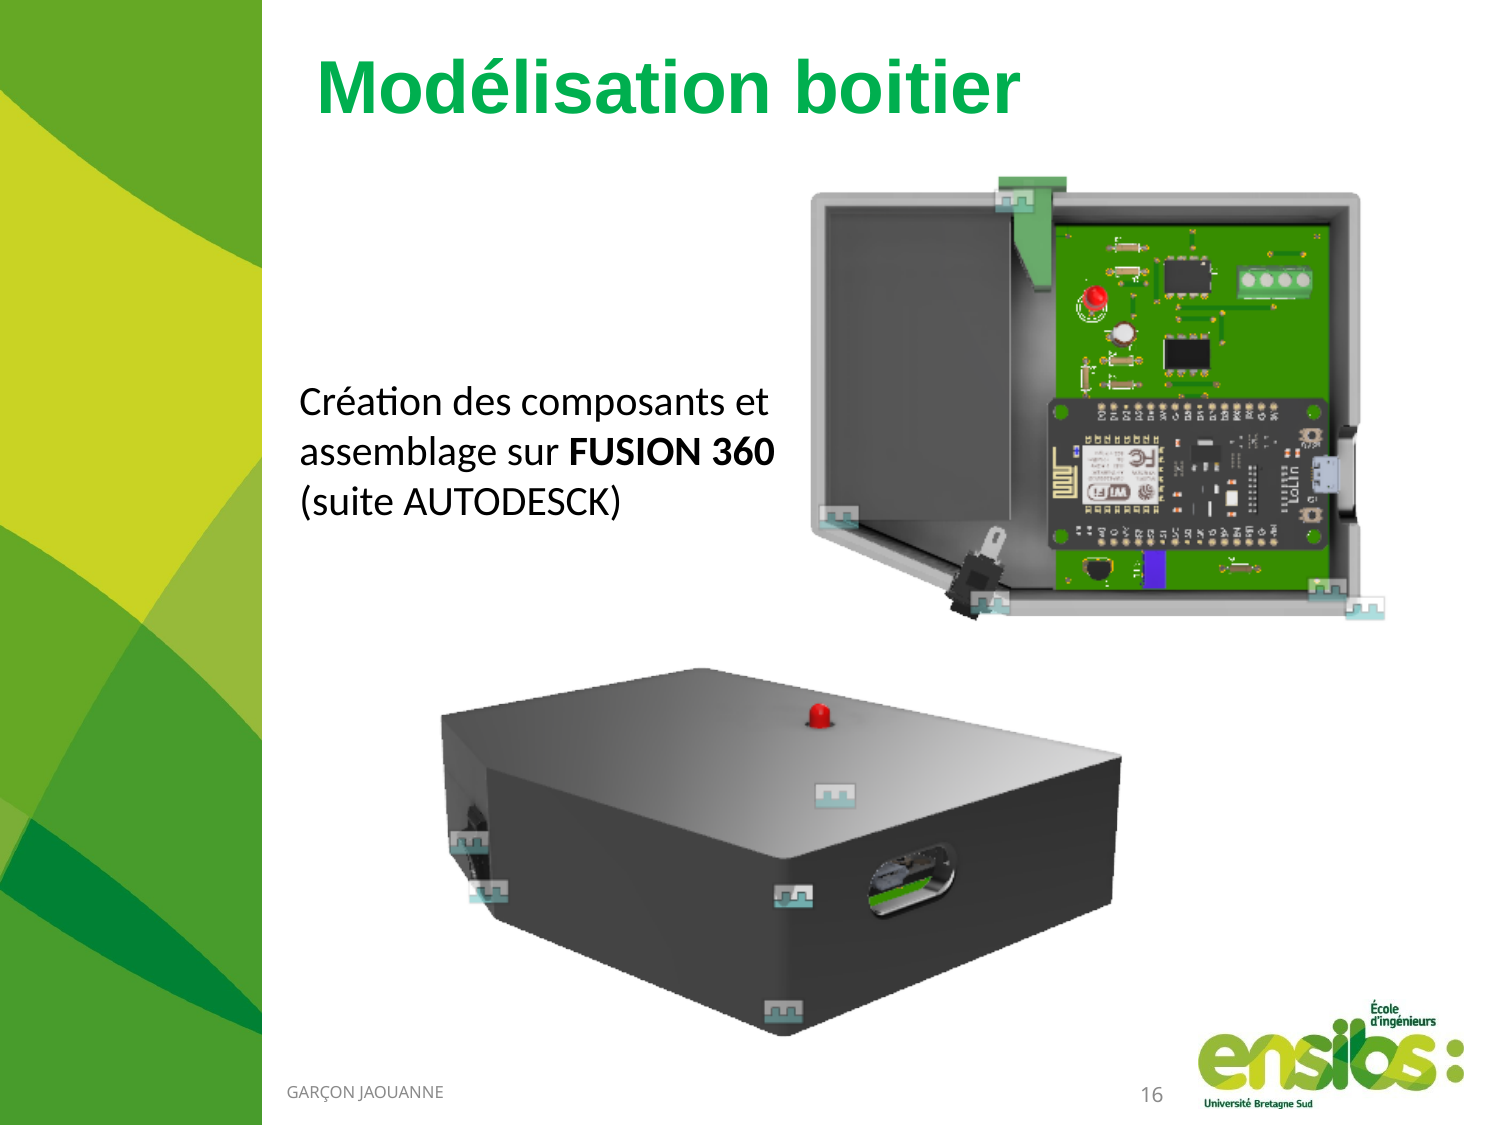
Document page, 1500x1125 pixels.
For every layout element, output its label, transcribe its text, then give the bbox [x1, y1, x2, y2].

picture [0, 0, 1500, 1125]
title Modélisation boitier [314, 36, 1186, 122]
